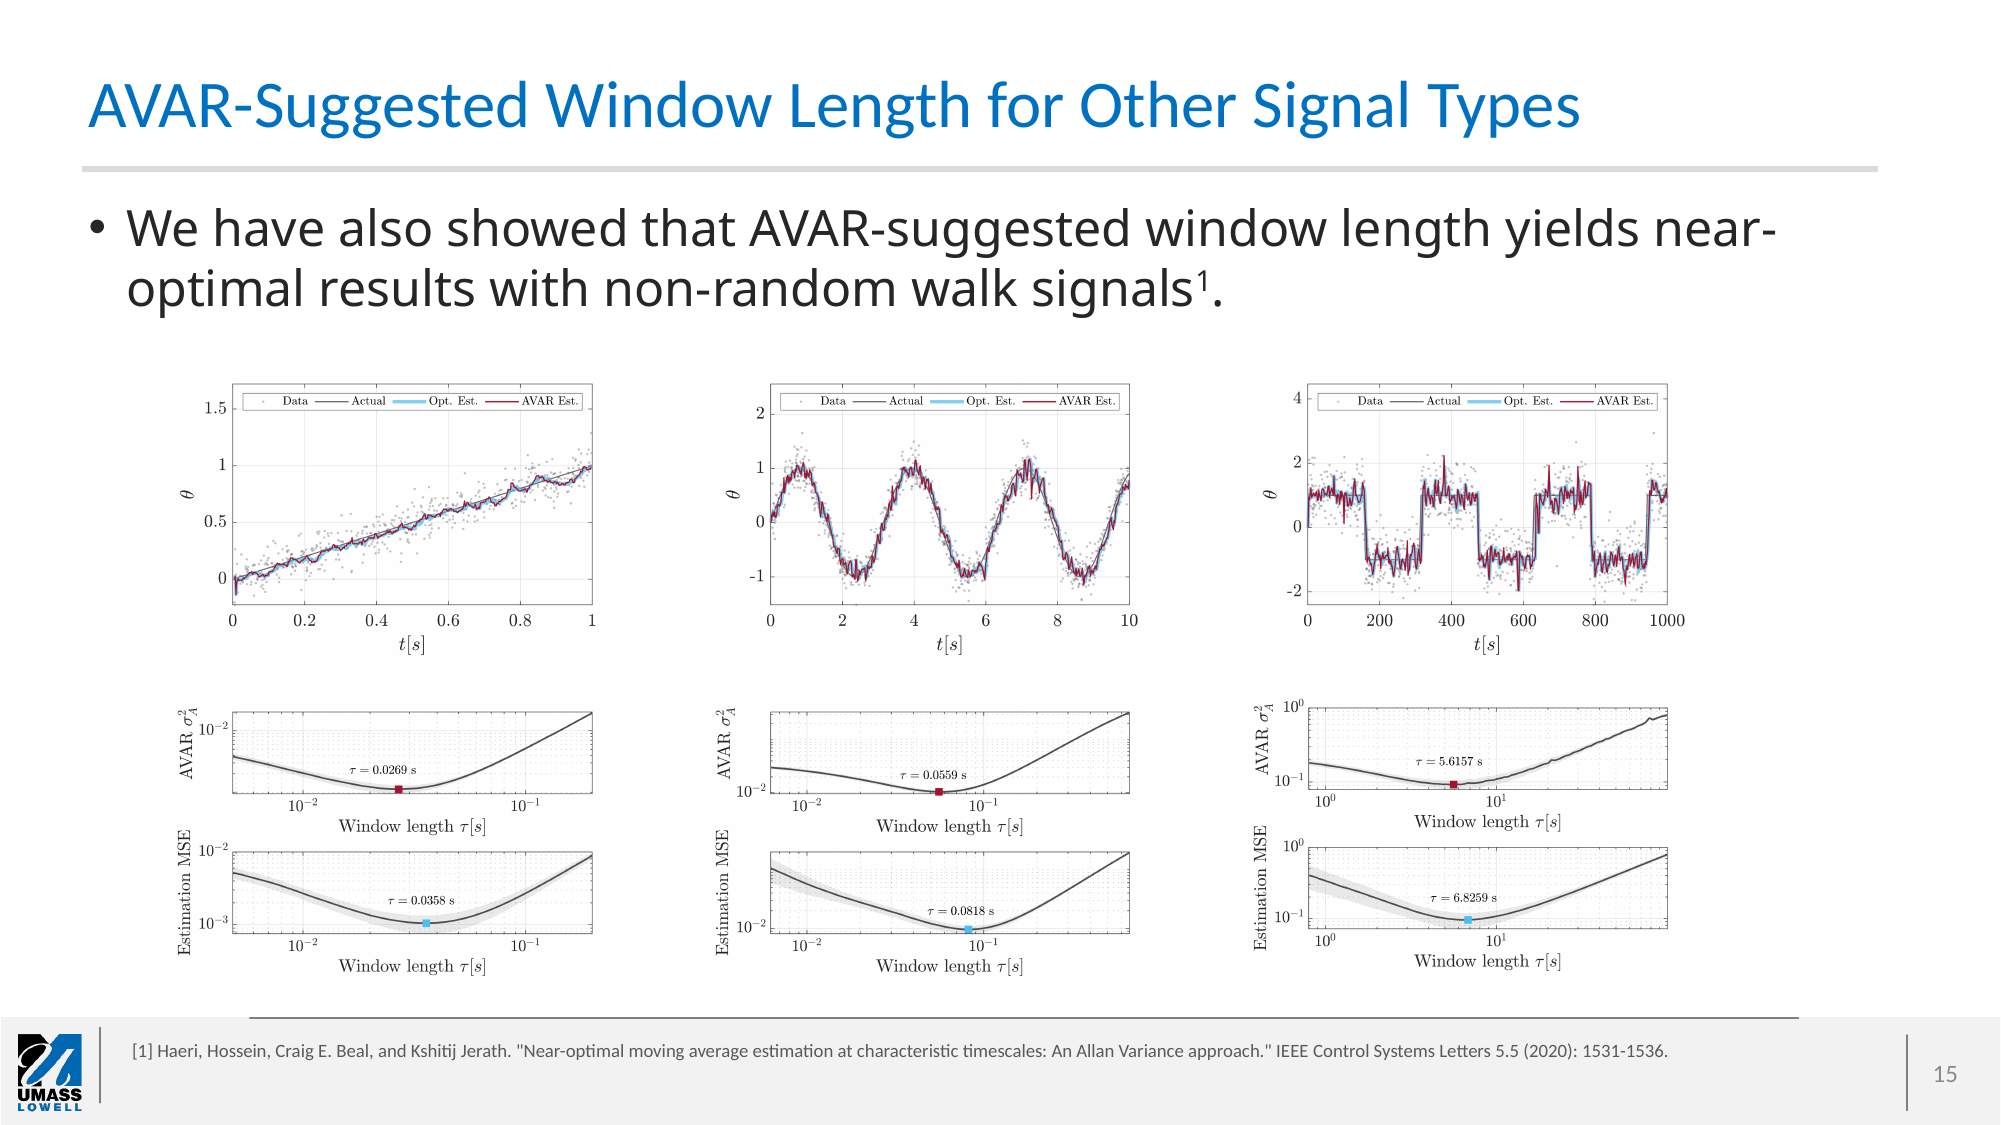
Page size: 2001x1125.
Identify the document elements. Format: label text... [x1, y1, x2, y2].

picture [1248, 686, 1711, 980]
picture [1247, 362, 1711, 658]
title AVAR-Suggested Window Length for Other Signal Types [73, 0, 1997, 215]
picture [172, 690, 636, 985]
picture [710, 362, 1173, 658]
picture [710, 690, 1173, 985]
list We have also showed that AVAR-suggested window length yields near-optimal results with non-random walk signals1. [73, 188, 1798, 903]
picture [17, 1032, 83, 1115]
slide_number 15 [1907, 1042, 1984, 1103]
list [1] Haeri, Hossein, Craig E. Beal, and Kshitij Jerath. "Near-optimal moving average estimation at characteristic timescales: An Allan Variance approach." IEEE Control Systems Letters 5.5 (2020): 1531-1536. [117, 1034, 1841, 1102]
picture [172, 362, 636, 658]
